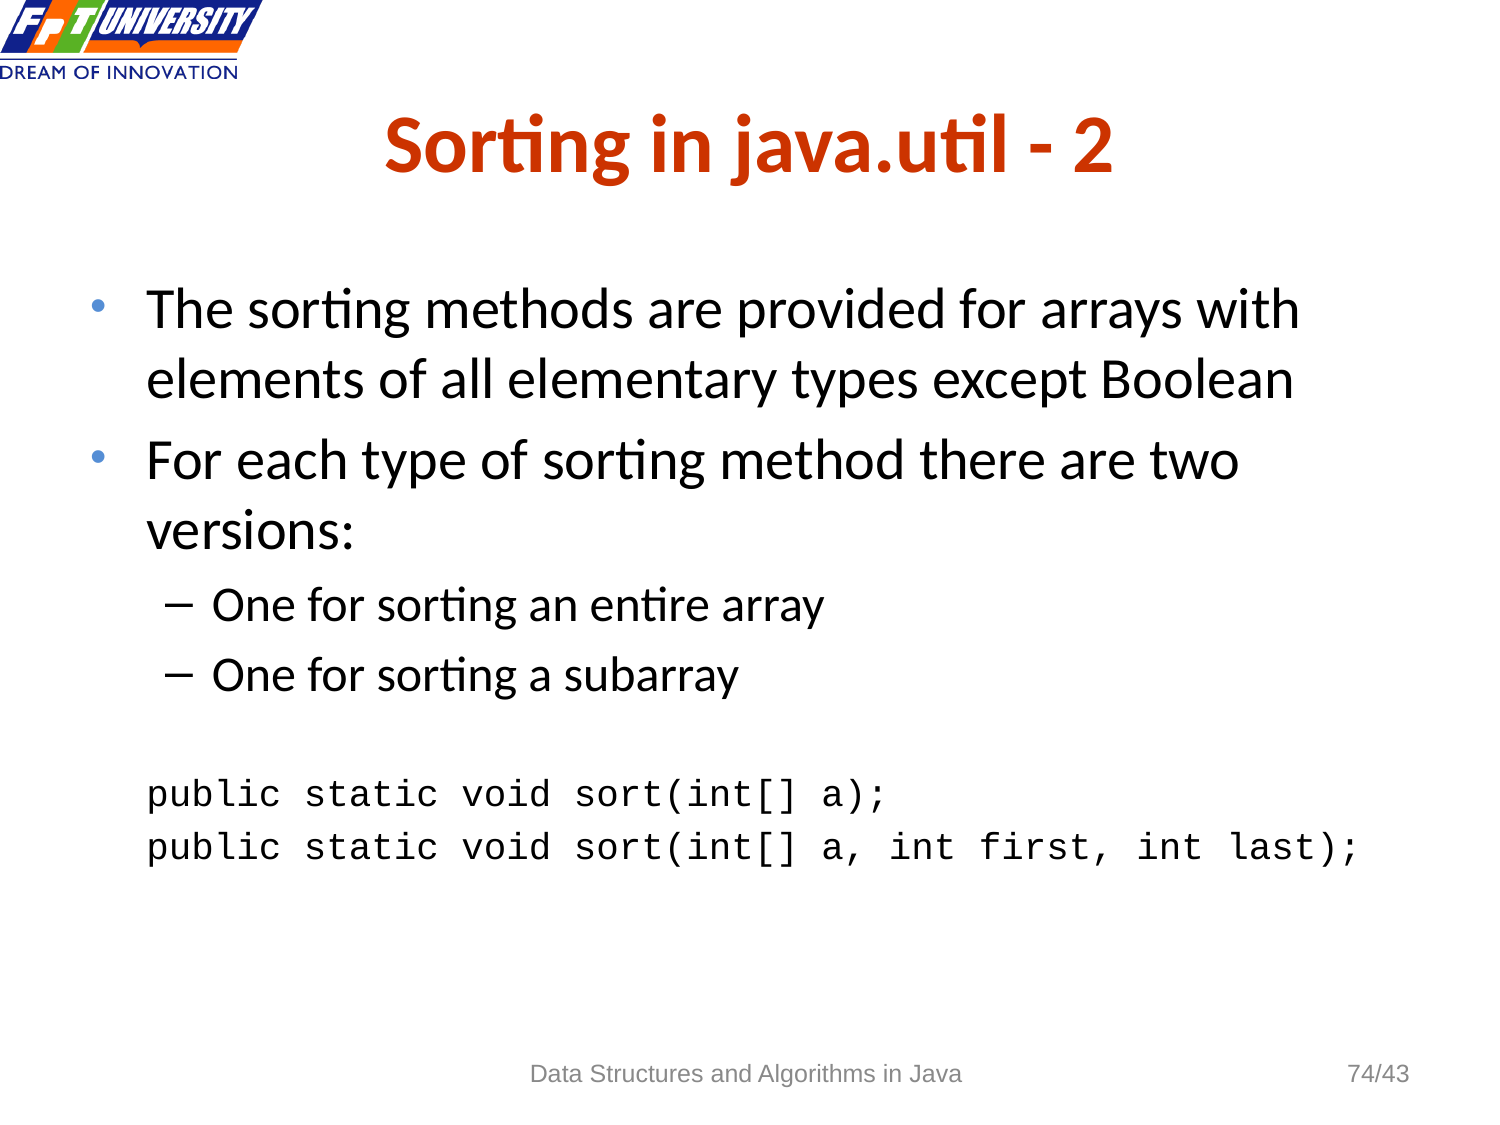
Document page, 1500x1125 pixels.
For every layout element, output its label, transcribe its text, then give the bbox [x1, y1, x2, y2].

list The sorting methods are provided for arrays with elements of all elementary types except Boolean For each type of sorting method there are two versions: One for sorting an entire array One for sorting a subarray public static void sort(int[] a); public static void sort(int[] a, int first, int last); [74, 262, 1426, 1006]
picture [0, 0, 263, 79]
footer Data Structures and Algorithms in Java [474, 1042, 1025, 1103]
slide_number 74/43 [1074, 1042, 1425, 1103]
title Sorting in java.util - 2 [74, 37, 1426, 241]
